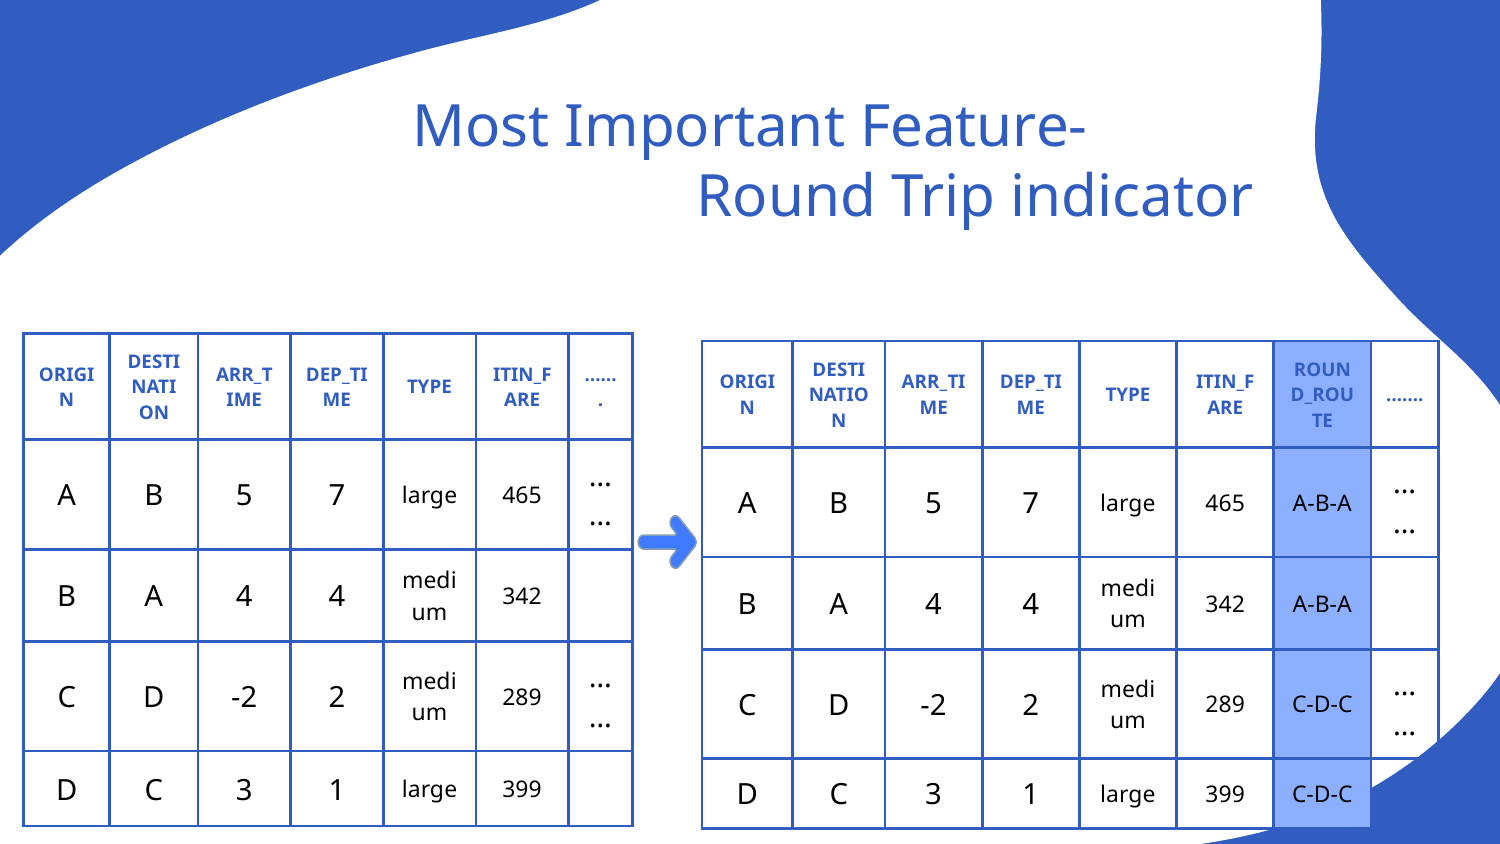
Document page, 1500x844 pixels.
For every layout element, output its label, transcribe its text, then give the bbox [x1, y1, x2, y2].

table_cell medium [1081, 558, 1175, 648]
table_header DEP_TIME [292, 335, 382, 438]
table_cell 465 [477, 441, 567, 548]
table_header DESTINATION [794, 342, 884, 446]
table_cell medium [385, 643, 475, 750]
table_cell 342 [1178, 558, 1272, 648]
table_header ARR_TIME [886, 342, 981, 446]
table_cell A [794, 558, 884, 648]
table_cell [1372, 760, 1437, 827]
table_header TYPE [1081, 342, 1175, 446]
table_cell 289 [1178, 651, 1272, 757]
table_cell B [794, 449, 884, 556]
table_cell 1 [984, 760, 1078, 827]
table_cell [570, 752, 631, 825]
table_cell 4 [199, 551, 289, 640]
table_cell 3 [199, 752, 289, 825]
table_cell 4 [984, 558, 1078, 648]
table_header TYPE [385, 335, 475, 438]
table_cell A [25, 441, 108, 548]
text_box [638, 515, 697, 569]
table_cell …… [570, 643, 631, 750]
table_cell …… [1372, 449, 1437, 556]
table_header ORIGIN [703, 342, 791, 446]
table_cell C-D-C [1275, 760, 1370, 827]
table_cell -2 [886, 651, 981, 757]
table_cell medium [1081, 651, 1175, 757]
table_cell D [25, 752, 108, 825]
table_cell large [1081, 760, 1175, 827]
table_cell 4 [292, 551, 382, 640]
table_cell C [703, 651, 791, 757]
table_cell 289 [477, 643, 567, 750]
table_cell -2 [199, 643, 289, 750]
table_cell large [385, 441, 475, 548]
table_header ORIGIN [25, 335, 108, 438]
table_cell A [703, 449, 791, 556]
table_cell 7 [292, 441, 382, 548]
table_cell medium [385, 551, 475, 640]
table_header DEP_TIME [984, 342, 1078, 446]
table_cell C [111, 752, 197, 825]
table_cell 342 [477, 551, 567, 640]
table_cell 7 [984, 449, 1078, 556]
table_header ROUND_ROUTE [1275, 342, 1370, 446]
table_cell large [385, 752, 475, 825]
table_cell C [25, 643, 108, 750]
table_cell …… [1372, 651, 1437, 757]
table_cell 5 [886, 449, 981, 556]
table_header ARR_TIME [199, 335, 289, 438]
table_cell D [703, 760, 791, 827]
table_header DESTINATION [111, 335, 197, 438]
table_cell [1372, 558, 1437, 648]
title Most Important Feature- Round Trip indicator [51, 72, 1449, 167]
table_header ITIN_FARE [477, 335, 567, 438]
table_cell …… [570, 441, 631, 548]
table_header ……. [570, 335, 631, 438]
table_cell 465 [1178, 449, 1272, 556]
table_cell B [25, 551, 108, 640]
table_cell 3 [886, 760, 981, 827]
table_cell 4 [886, 558, 981, 648]
table_cell 5 [199, 441, 289, 548]
table_cell D [111, 643, 197, 750]
table_cell large [1081, 449, 1175, 556]
table_cell C-D-C [1275, 651, 1370, 757]
table_cell 399 [1178, 760, 1272, 827]
table_cell C [794, 760, 884, 827]
table_header ITIN_FARE [1178, 342, 1272, 446]
table_cell A-B-A [1275, 558, 1370, 648]
table_cell B [703, 558, 791, 648]
table_cell D [794, 651, 884, 757]
table_cell A [111, 551, 197, 640]
table_cell 399 [477, 752, 567, 825]
table_cell 2 [984, 651, 1078, 757]
table_cell A-B-A [1275, 449, 1370, 556]
table_header ……. [1372, 342, 1437, 446]
table_cell B [111, 441, 197, 548]
table_cell 1 [292, 752, 382, 825]
table_cell [570, 551, 631, 640]
table_cell 2 [292, 643, 382, 750]
